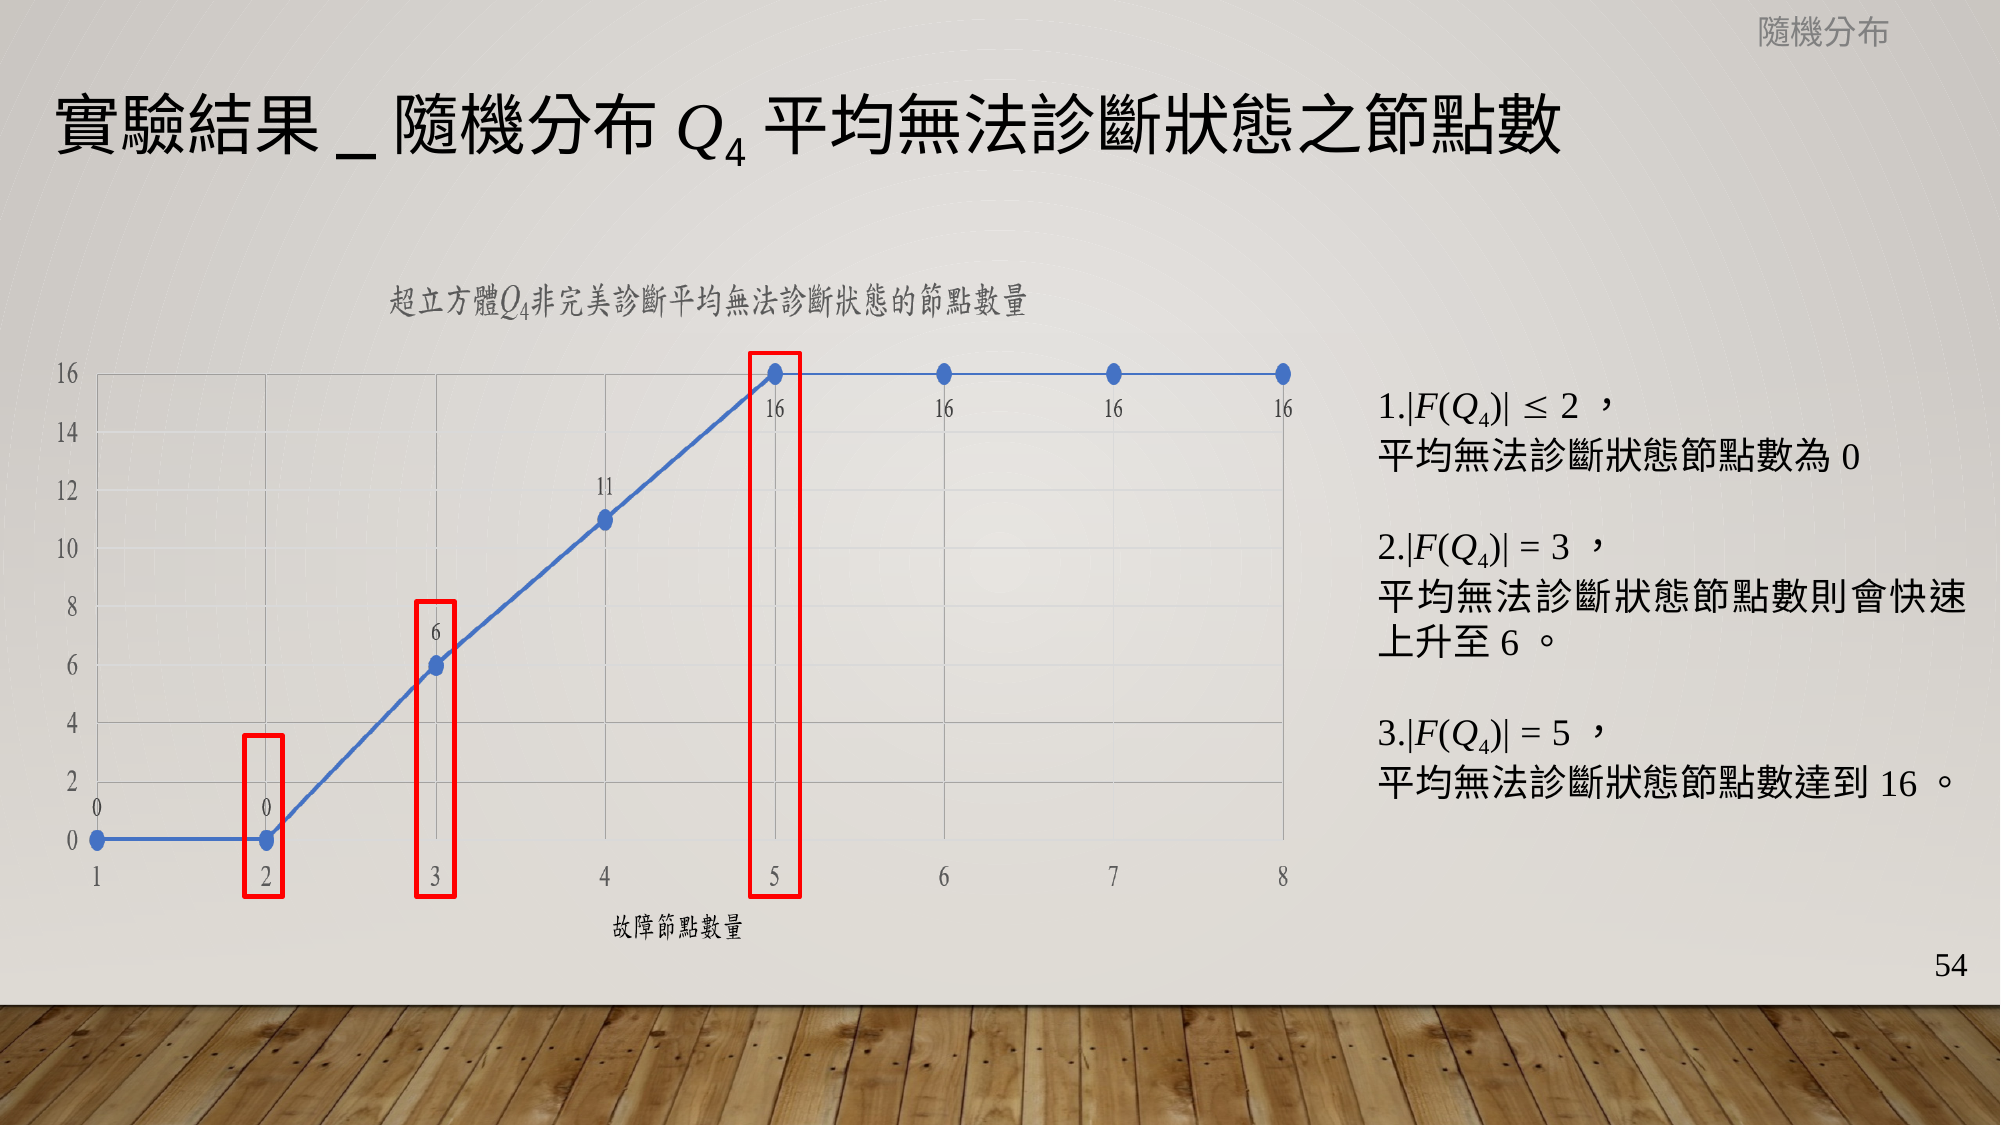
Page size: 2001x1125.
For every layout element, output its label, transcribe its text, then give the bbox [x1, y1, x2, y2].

picture [0, 1005, 2000, 1125]
text_box 隨機分布 [1665, 3, 1983, 59]
picture [42, 242, 1318, 952]
text_box 實驗結果_隨機分布Q4平均無法診斷狀態之節點數 [39, 75, 1579, 181]
slide_number 54 [1910, 935, 1983, 996]
text_box 1.|F(Q4)|  2， 平均無法診斷狀態節點數為0 2.|F(Q4)| = 3， 平均無法診斷狀態節點數則會快速 上升至6。 3.|F(Q4)| = 5， 平均無法診斷狀態節點數達到16。 [1362, 373, 1983, 812]
